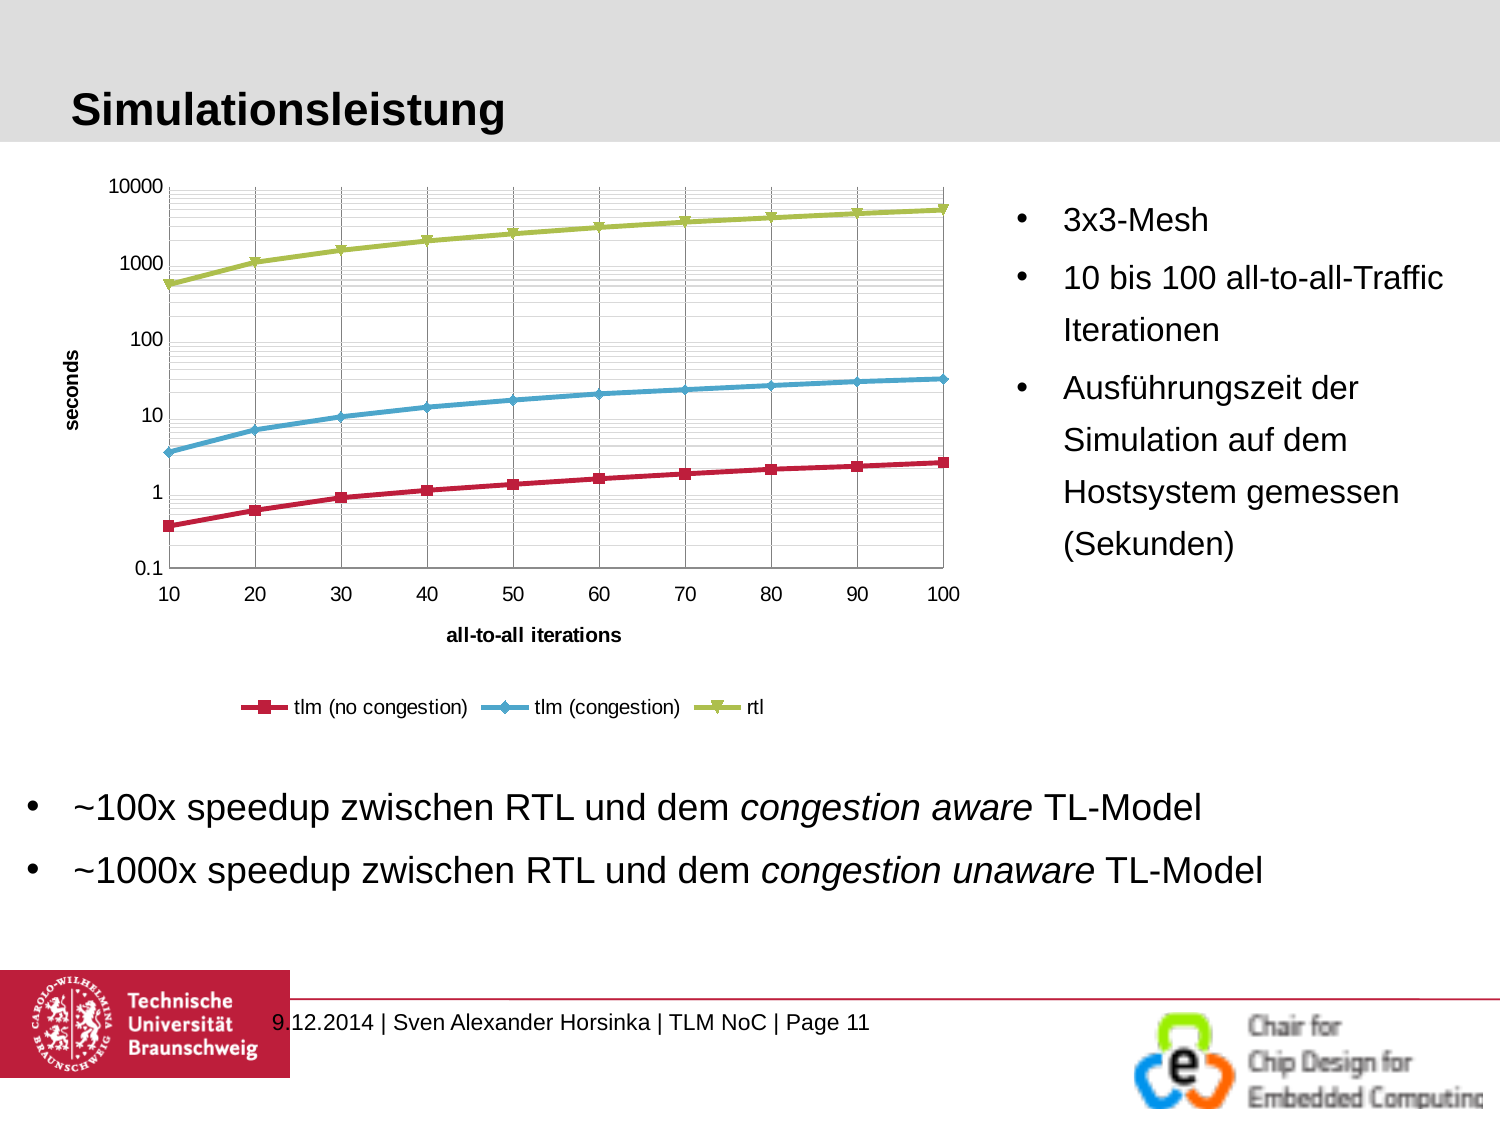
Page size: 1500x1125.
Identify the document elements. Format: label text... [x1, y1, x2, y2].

text_box ~100x speedup zwischen RTL und dem congestion aware TL-Model ~1000x speedup zwischen RTL und dem congestion unaware TL-Model [26, 769, 1437, 892]
chart [26, 163, 980, 726]
title Simulationsleistung [70, 18, 1445, 135]
picture [0, 970, 290, 1078]
text_box 3x3-Mesh 10 bis 100 all-to-all-Traffic Iterationen Ausführungszeit der Simulation auf dem Hostsystem gemessen (Sekunden) [1016, 185, 1500, 621]
